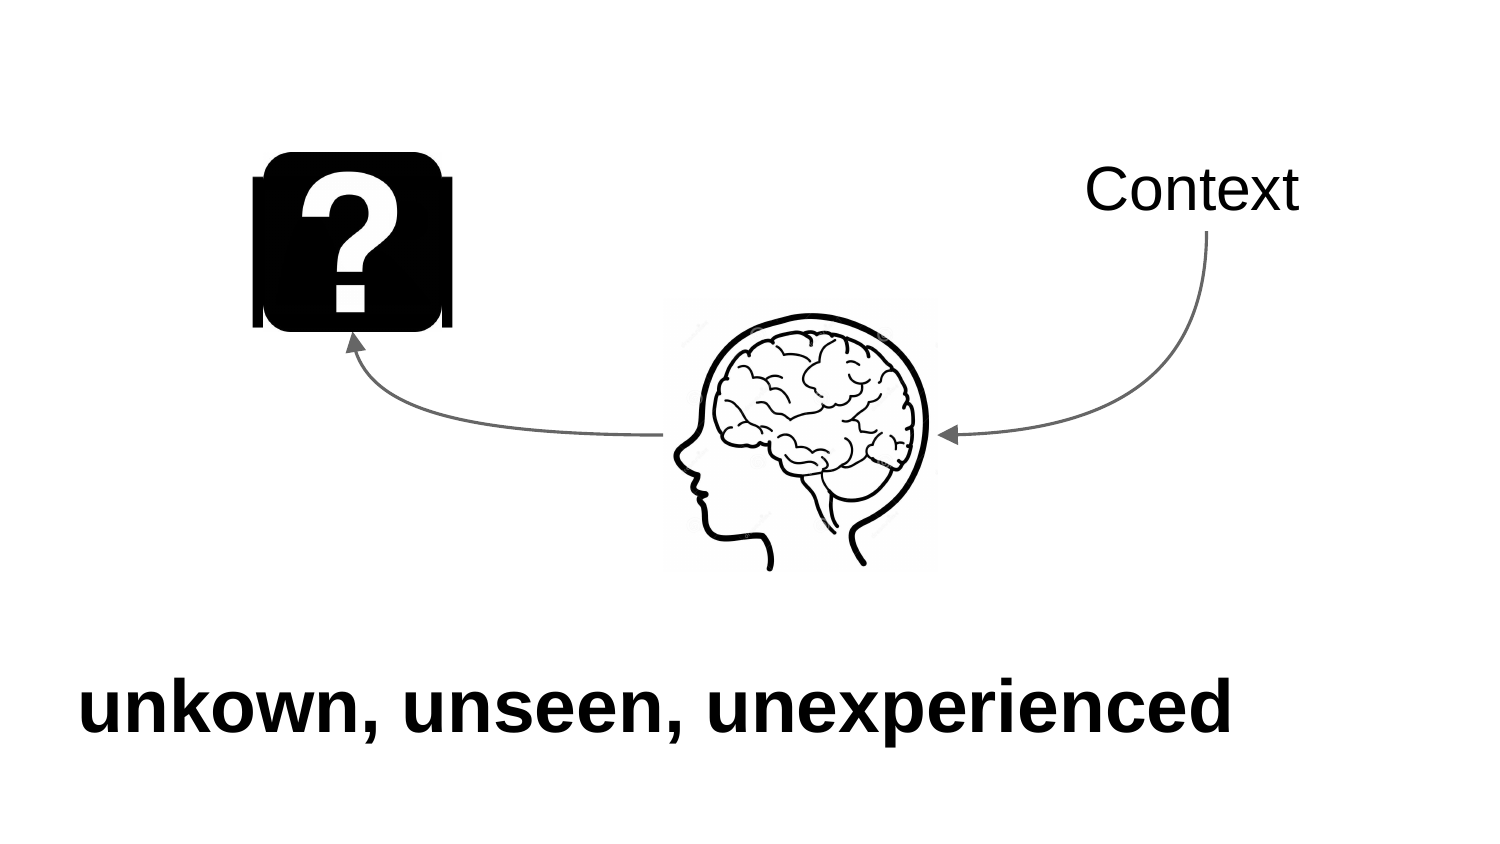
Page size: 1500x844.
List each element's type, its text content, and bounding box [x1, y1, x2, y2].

text_box Context [1069, 132, 1344, 231]
title unkown, unseen, unexperienced [62, 621, 1413, 763]
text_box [352, 331, 664, 436]
picture [252, 152, 453, 332]
picture [662, 298, 938, 572]
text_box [969, 198, 1175, 468]
